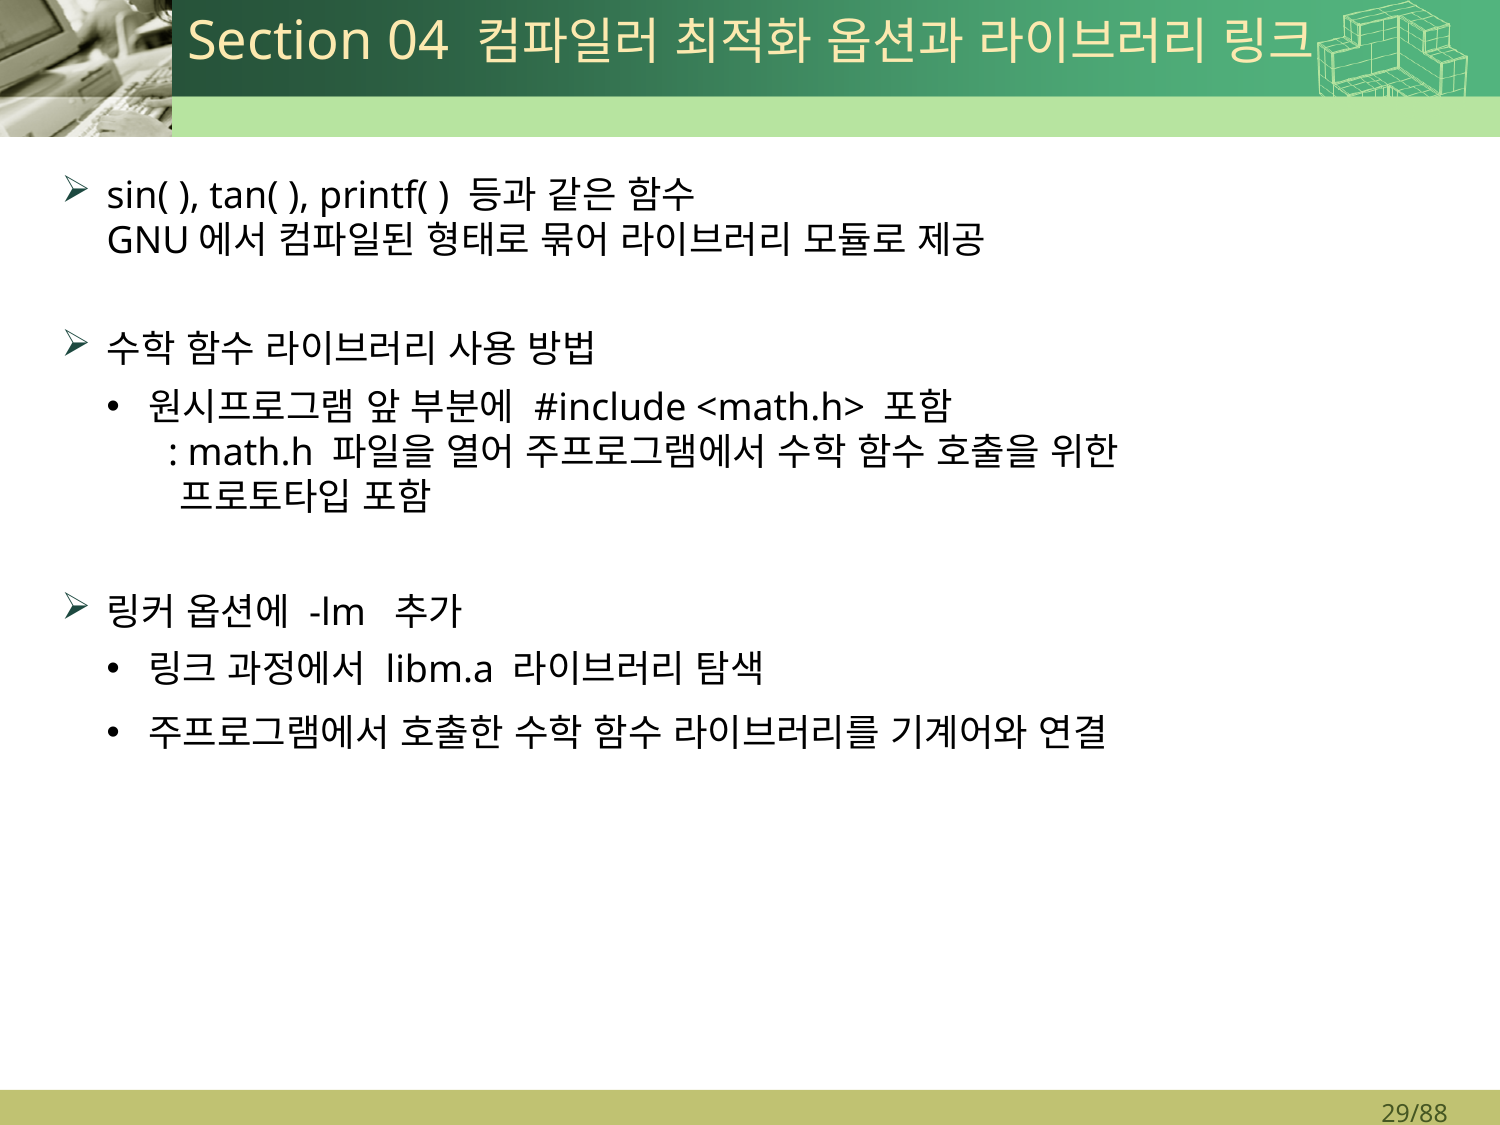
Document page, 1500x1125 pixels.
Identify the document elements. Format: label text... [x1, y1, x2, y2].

list sin( ), tan( ), printf( ) 등과 같은 함수 GNU에서 컴파일된 형태로 묶어 라이브러리 모듈로 제공 수학 함수 라이브러리 사용 방법 원시프로그램 앞 부분에 #include <math.h> 포함 : math.h 파일을 열어 주프로그램에서 수학 함수 호출을 위한 프로토타입 포함 링커 옵션에 -lm 추가 링크 과정에서 libm.a 라이브러리 탐색 주프로그램에서 호출한 수학 함수 라이브러리를 기계어와 연결 [46, 164, 1459, 1067]
text_box [0, 0, 1500, 75]
title Section 04 컴파일러 최적화 옵션과 라이브러리 링크 [172, 75, 1500, 94]
picture [0, 75, 1500, 151]
